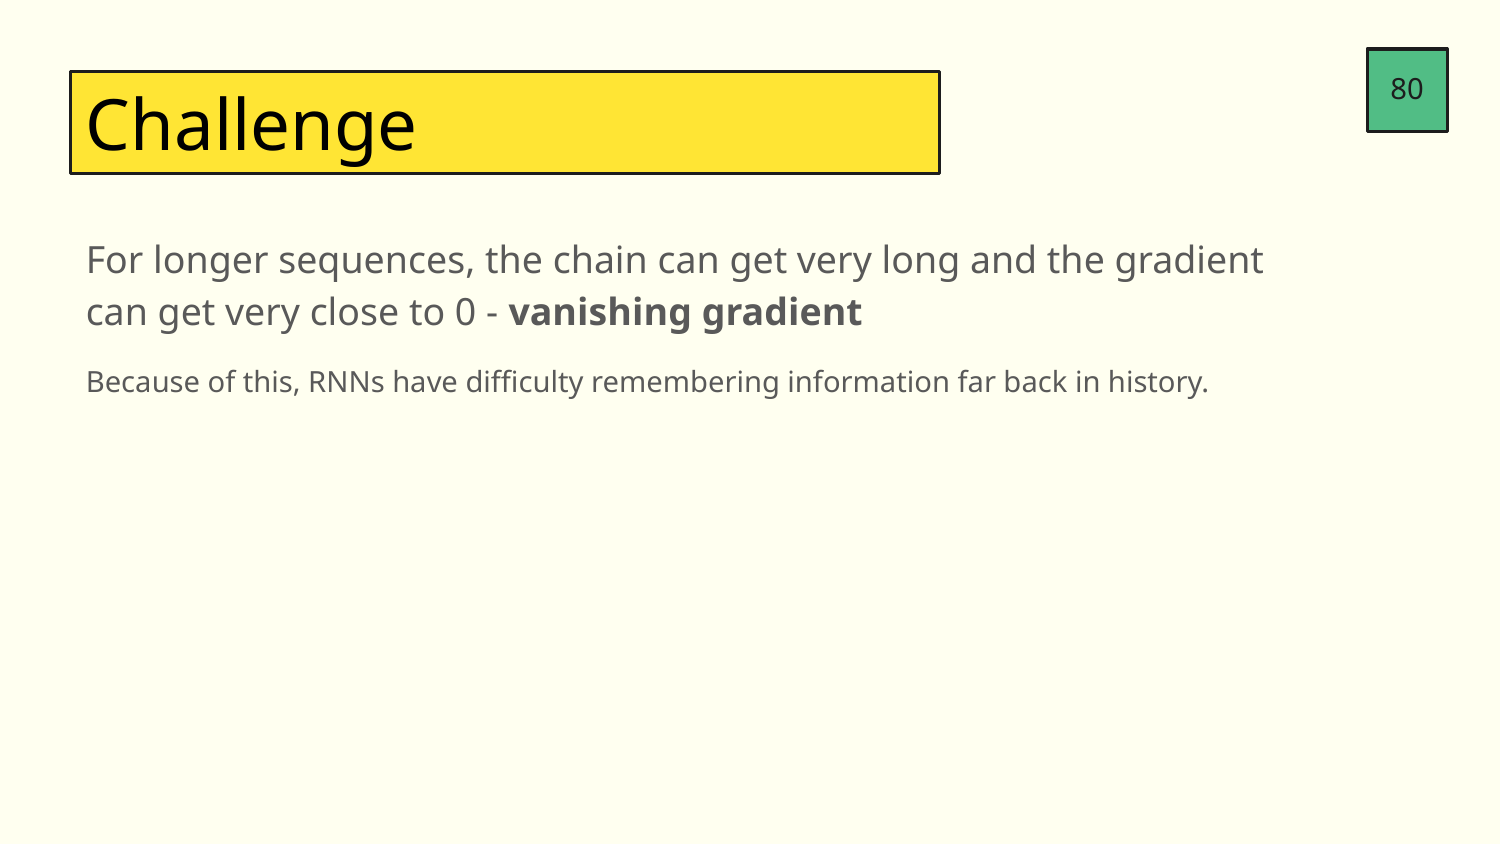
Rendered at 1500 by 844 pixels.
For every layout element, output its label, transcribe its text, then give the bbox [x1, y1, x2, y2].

text_box Challenge [70, 71, 940, 174]
slide_number 80 [1367, 49, 1448, 132]
text_box For longer sequences, the chain can get very long and the gradient can get very close to 0 - vanishing gradient Because of this, RNNs have difficulty remembering information far back in history. [70, 214, 1309, 413]
